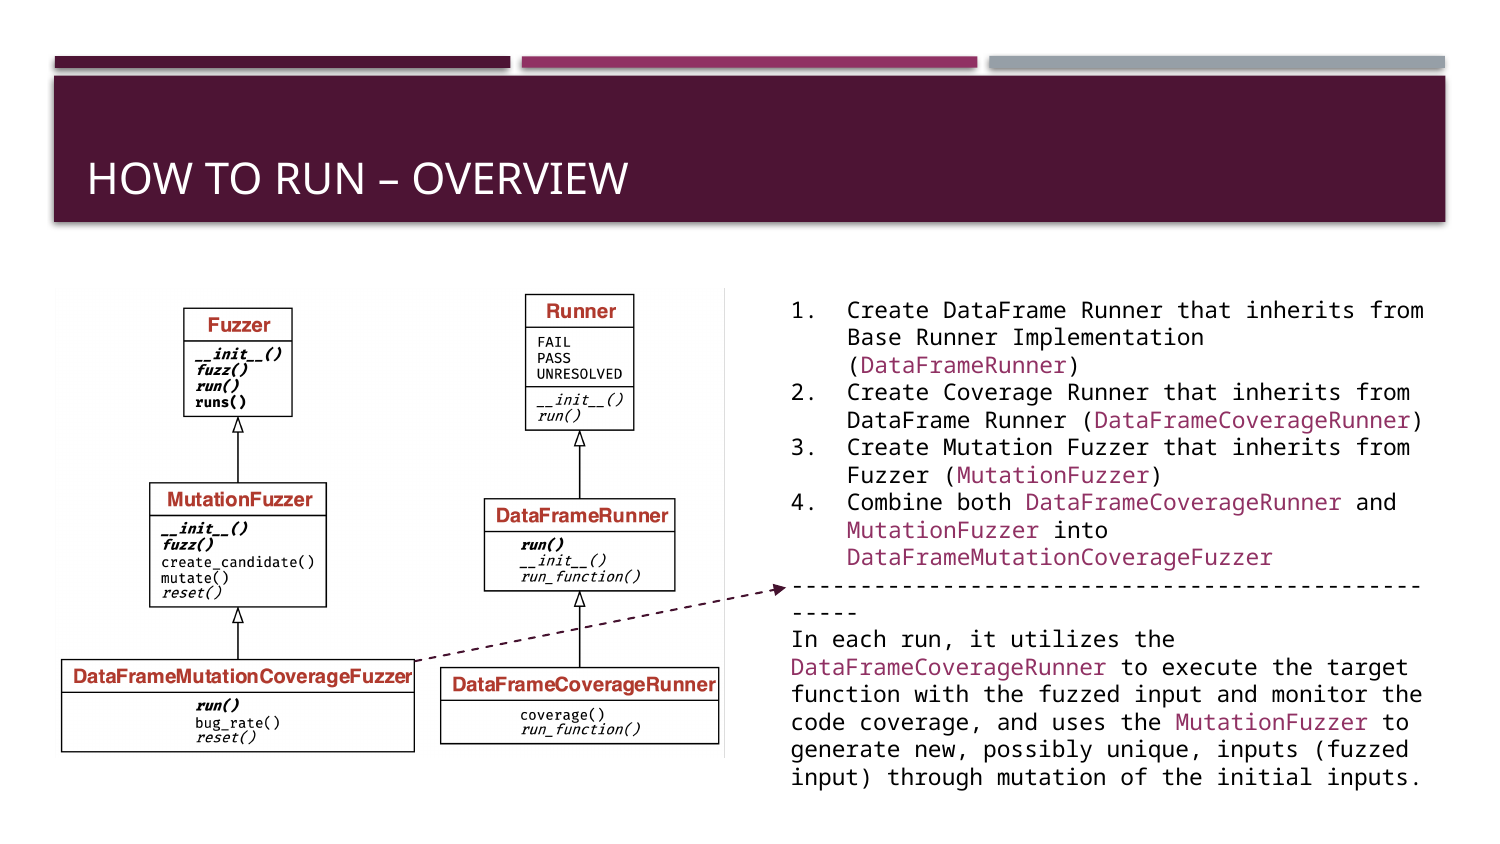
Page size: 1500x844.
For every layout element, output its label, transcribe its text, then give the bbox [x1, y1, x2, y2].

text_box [414, 586, 787, 662]
text_box Create DataFrame Runner that inherits from Base Runner Implementation (DataFrameRunner) Create Coverage Runner that inherits from DataFrame Runner (DataFrameCoverageRunner) Create Mutation Fuzzer that inherits from Fuzzer (MutationFuzzer) Combine both DataFrameCoverageRunner and MutationFuzzer into DataFrameMutationCoverageFuzzer --------------------------------------------------- In each run, it utilizes the DataFrameCoverageRunner to execute the target function with the fuzzed input and monitor the code coverage, and uses the MutationFuzzer to generate new, possibly unique, inputs (fuzzed input) through mutation of the initial inputs. [775, 288, 1445, 798]
picture [55, 287, 725, 758]
title HOW TO RUN – Overview [71, 86, 1429, 212]
